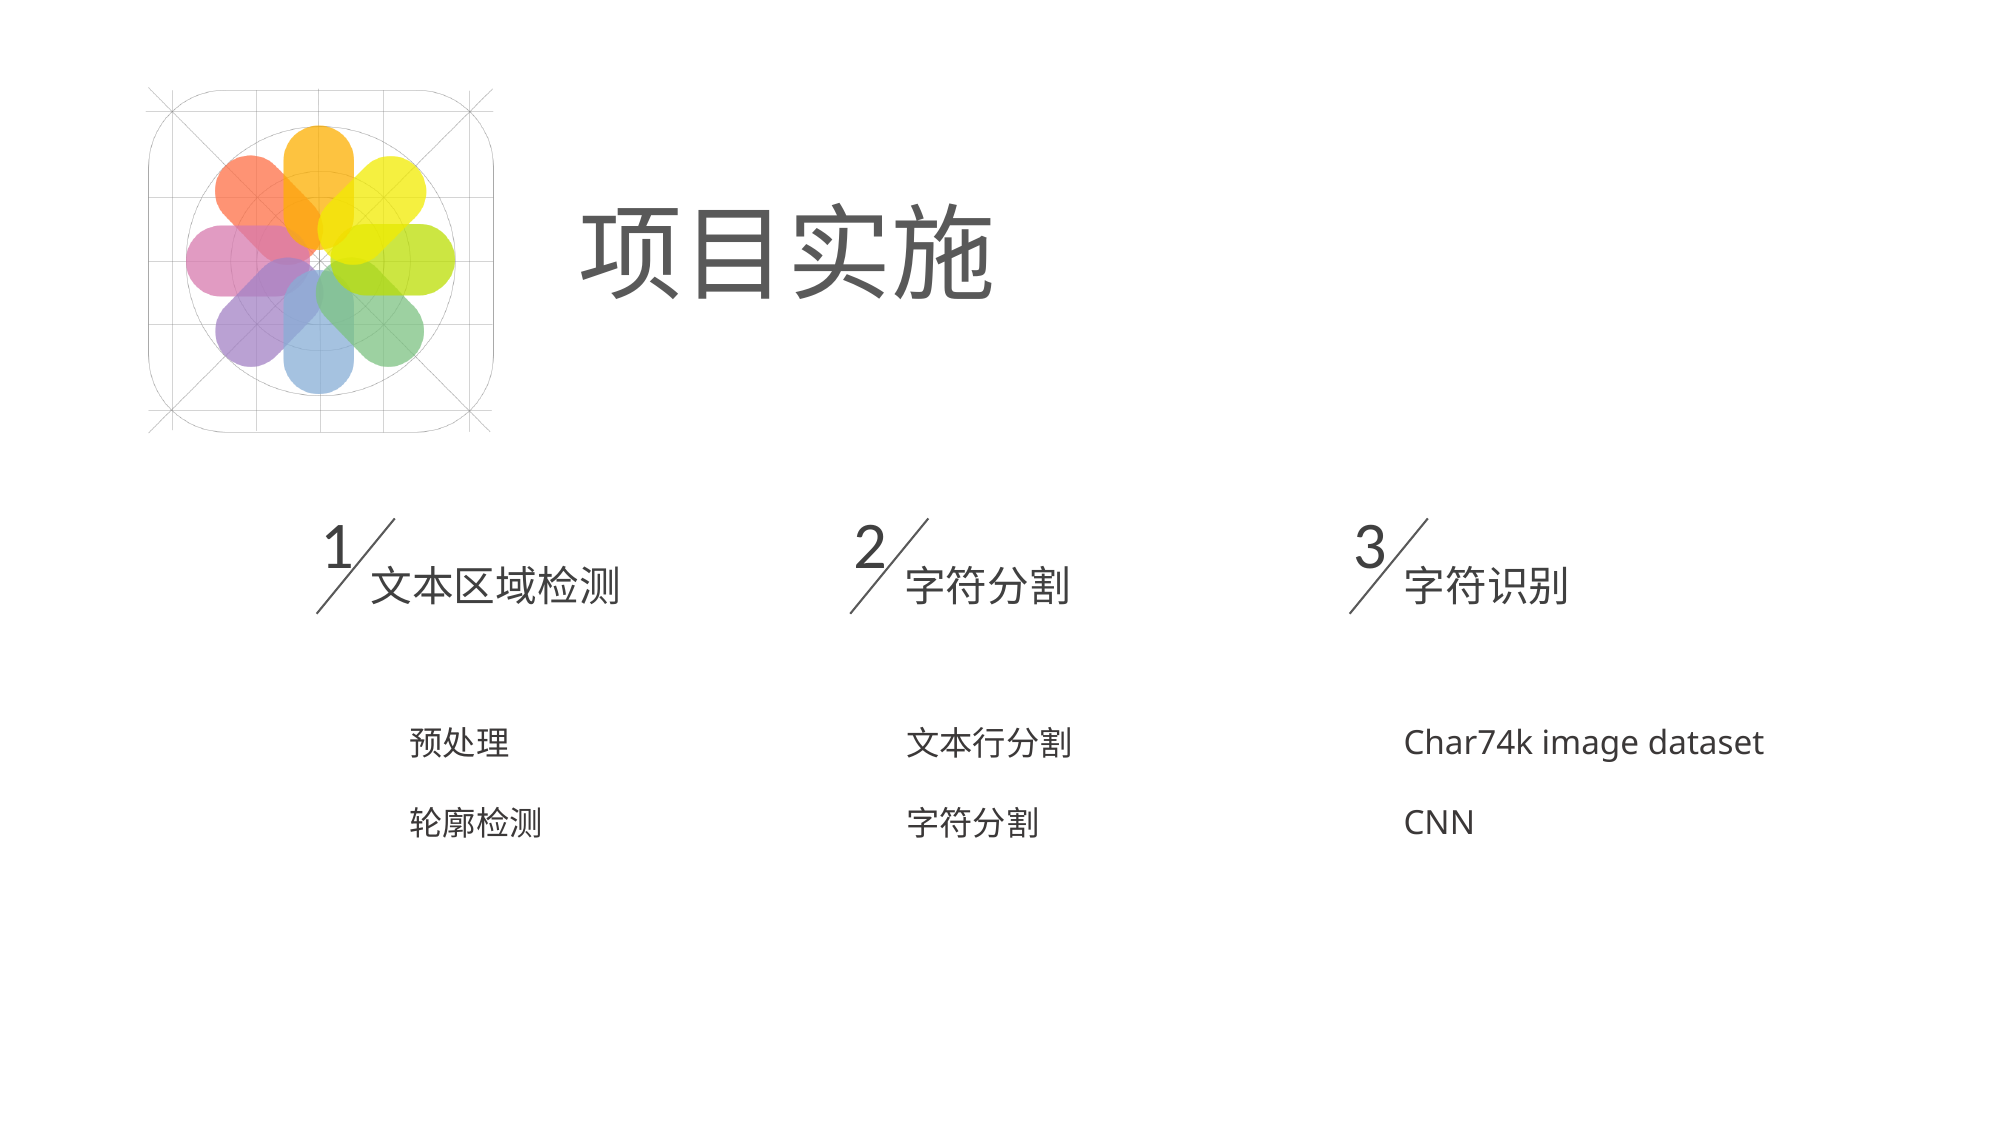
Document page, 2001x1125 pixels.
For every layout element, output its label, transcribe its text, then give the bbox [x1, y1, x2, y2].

text_box 项目实施 [564, 180, 1057, 320]
text_box Char74k image dataset CNN [1388, 713, 1814, 849]
picture [129, 70, 505, 457]
text_box 2 [838, 494, 906, 590]
text_box 文本行分割 字符分割 [891, 714, 1272, 850]
text_box 文本区域检测 [355, 552, 695, 618]
text_box 1 [305, 494, 373, 590]
text_box 字符识别 [1388, 552, 1728, 618]
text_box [850, 518, 929, 614]
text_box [1349, 518, 1428, 614]
text_box 3 [1338, 494, 1406, 590]
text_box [316, 518, 395, 614]
text_box 字符分割 [889, 552, 1228, 618]
text_box 预处理 轮廓检测 [394, 714, 775, 850]
